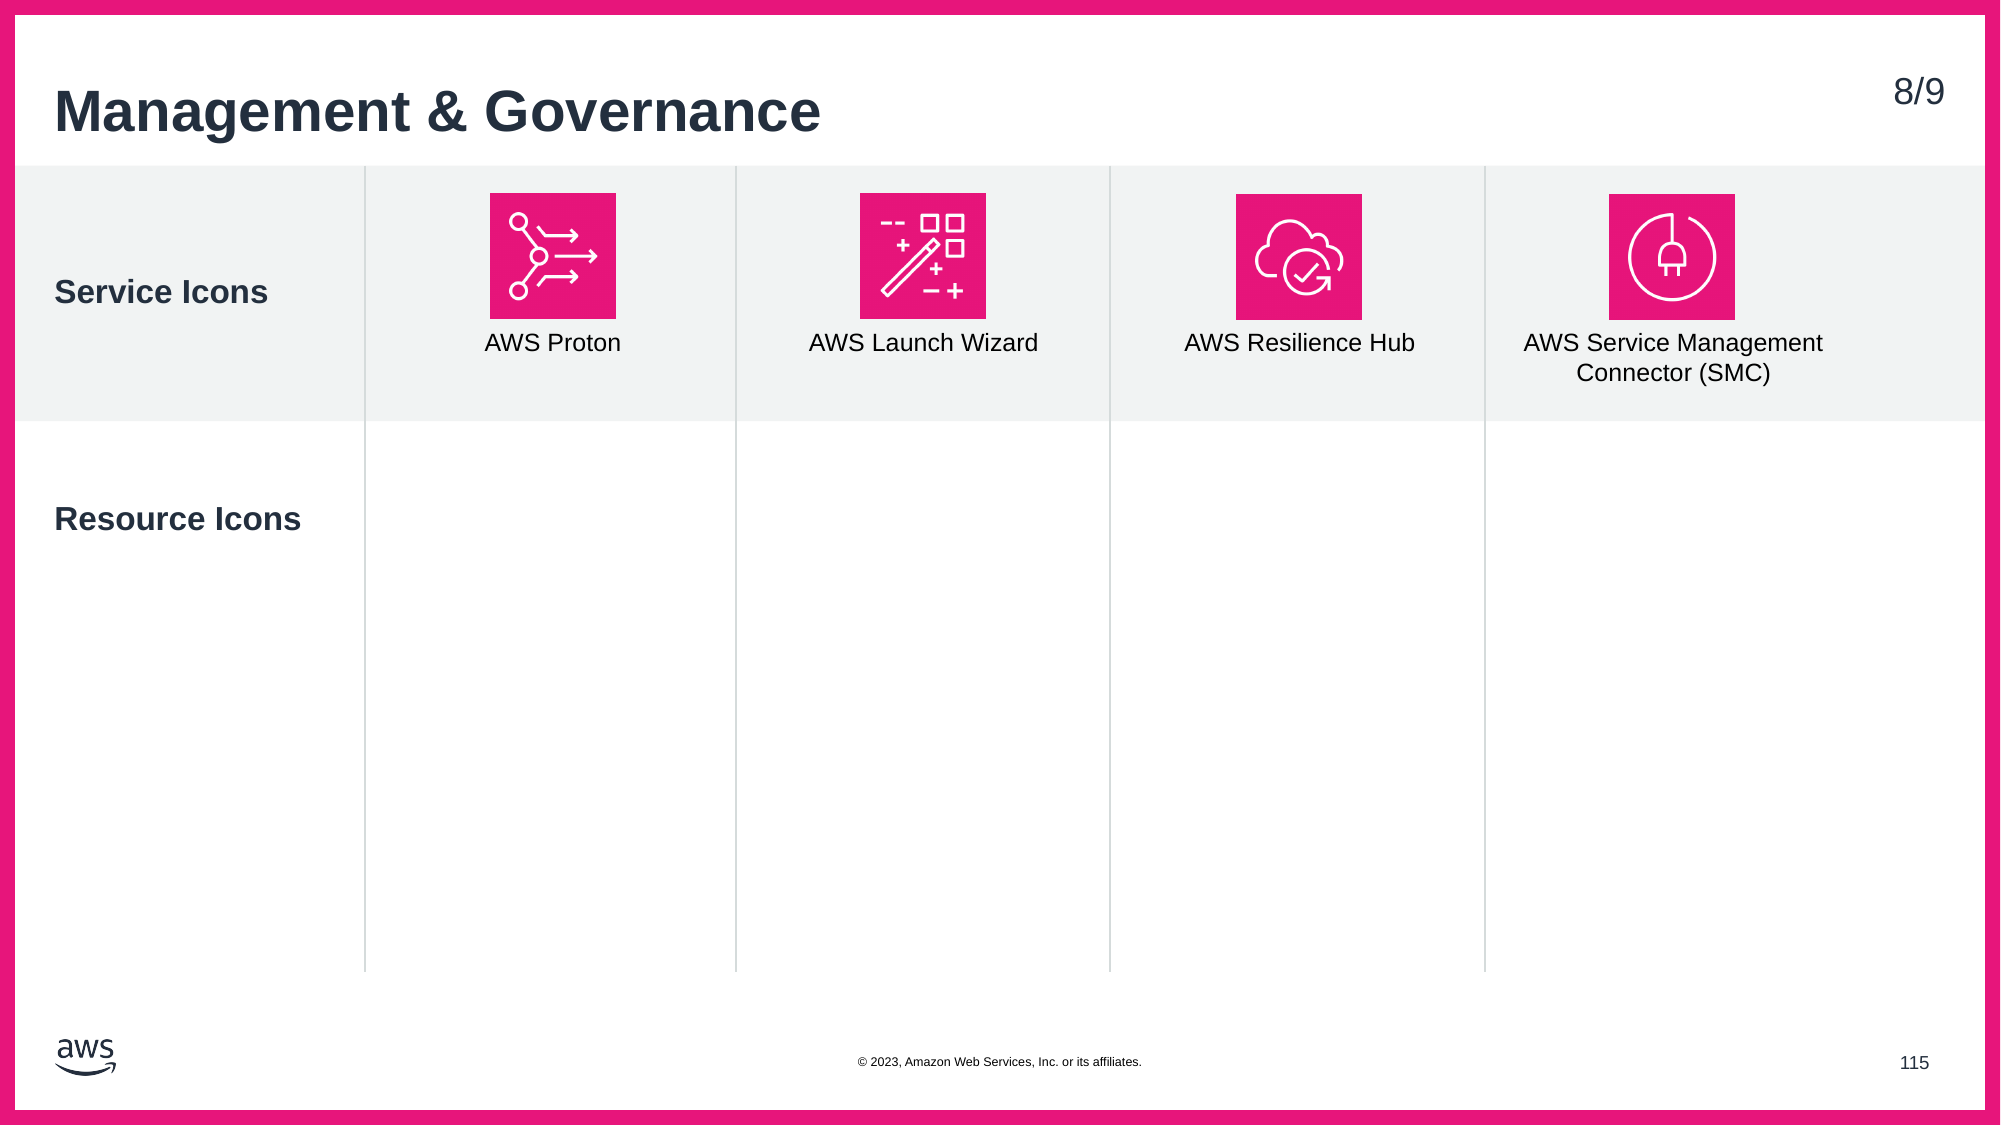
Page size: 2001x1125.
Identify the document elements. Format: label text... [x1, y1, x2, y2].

text_box AWS Proton [369, 319, 735, 364]
text_box AWS Launch Wizard [736, 319, 1110, 364]
title Management & Governance [39, 59, 1457, 166]
picture [490, 193, 616, 319]
footer © 2023, Amazon Web Services, Inc. or its affiliates. [662, 1031, 1338, 1092]
slide_number 115 [1494, 1031, 1945, 1092]
text_box AWS Service Management Connector (SMC) [1493, 319, 1855, 394]
picture [860, 193, 986, 319]
picture [1236, 194, 1362, 320]
list 8/9 [1693, 59, 1961, 166]
text_box AWS Resilience Hub [1113, 319, 1484, 364]
picture [1609, 194, 1735, 320]
picture [55, 1039, 116, 1076]
